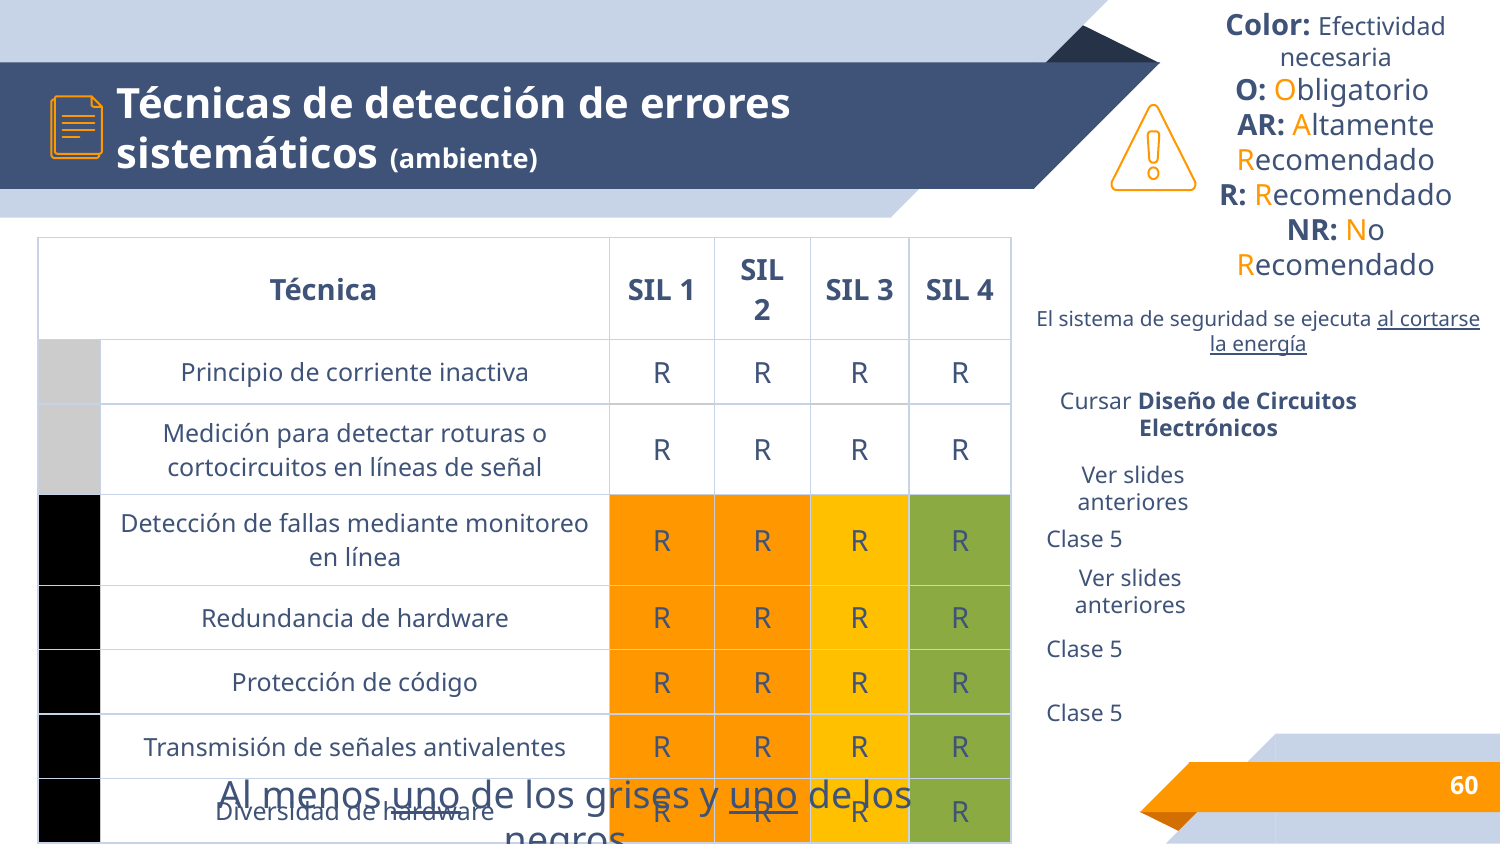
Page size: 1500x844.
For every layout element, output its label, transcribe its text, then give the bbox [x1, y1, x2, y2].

table_cell R [811, 586, 908, 649]
table_cell R [811, 340, 908, 403]
table_cell R [910, 715, 1010, 778]
table_cell Detección de fallas mediante monitoreo en línea [101, 495, 609, 585]
slide_number ‹#› [1249, 760, 1494, 813]
table_cell [39, 495, 100, 585]
table_header Técnica [39, 238, 609, 339]
table_cell Principio de corriente inactiva [101, 340, 609, 403]
table_cell R [715, 405, 810, 494]
table_cell R [811, 405, 908, 494]
table_header SIL 3 [811, 238, 908, 339]
table_cell R [811, 715, 908, 778]
table_cell R [910, 405, 1010, 494]
subtitle Ver slides anteriores [1011, 454, 1256, 522]
table_cell R [610, 340, 714, 403]
subtitle Clase 5 [1011, 683, 1159, 746]
table_cell [39, 779, 100, 842]
table_header SIL 4 [910, 238, 1010, 339]
subtitle Ver slides anteriores [1011, 557, 1250, 625]
table_cell [39, 715, 100, 778]
table_cell R [610, 405, 714, 494]
table_header SIL 1 [610, 238, 714, 339]
table_cell R [910, 650, 1010, 713]
table_cell R [811, 495, 908, 585]
table_header SIL 2 [715, 238, 810, 339]
subtitle Al menos uno de los grises y uno de los negros [170, 782, 960, 844]
table_cell R [715, 650, 810, 713]
table_cell R [610, 715, 714, 778]
table_cell [39, 650, 100, 713]
table_cell R [715, 495, 810, 585]
table_cell Protección de código [101, 650, 609, 713]
table_cell R [610, 586, 714, 649]
table_cell Medición para detectar roturas o cortocircuitos en líneas de señal [101, 405, 609, 494]
table_cell R [715, 586, 810, 649]
table_cell R [610, 495, 714, 585]
table_cell [39, 586, 100, 649]
table_cell R [910, 340, 1010, 403]
title Técnicas de detección de errores sistemáticos (ambiente) [101, 64, 1066, 190]
table_cell R [811, 650, 908, 713]
table_cell R [910, 495, 1010, 585]
table_cell [39, 340, 100, 403]
table_cell Diversidad de hardware [101, 779, 609, 842]
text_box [50, 96, 103, 159]
subtitle Clase 5 [1011, 504, 1159, 572]
table_cell R [910, 586, 1010, 649]
table_cell R [610, 650, 714, 713]
table_cell R [910, 779, 1010, 842]
subtitle El sistema de seguridad se ejecuta al cortarse la energía [1011, 288, 1500, 374]
table_cell [39, 405, 100, 494]
table_cell R [715, 340, 810, 403]
table_cell Transmisión de señales antivalentes [101, 715, 609, 778]
subtitle Color: Efectividad necesaria O: Obligatorio AR: Altamente Recomendado R: Recomendado NR: No Recomendado [1172, 64, 1500, 256]
table_cell Redundancia de hardware [101, 586, 609, 649]
subtitle Clase 5 [1011, 625, 1159, 683]
table_cell R [715, 715, 810, 778]
subtitle Cursar Diseño de Circuitos Electrónicos [1011, 380, 1407, 448]
